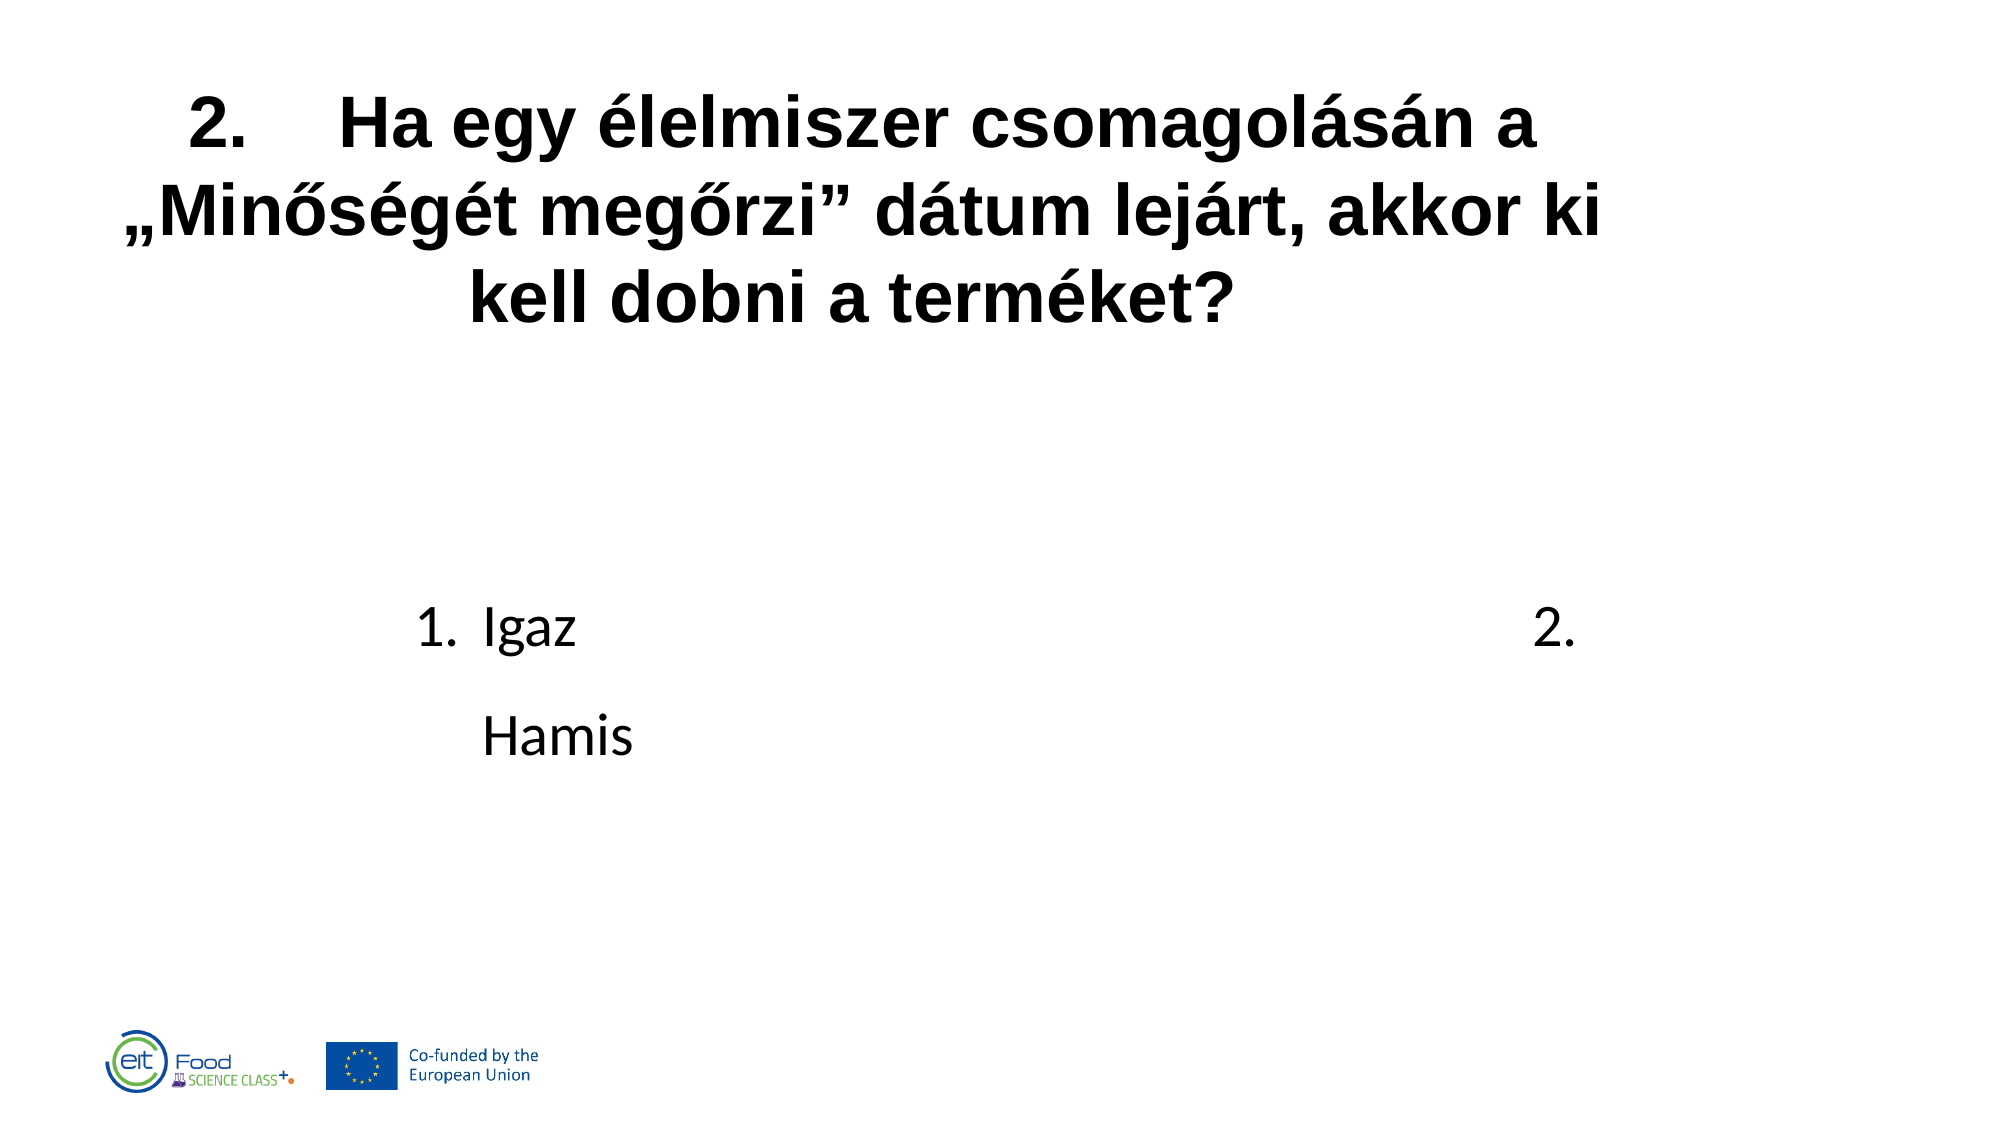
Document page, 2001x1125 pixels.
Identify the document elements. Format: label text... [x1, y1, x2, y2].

text_box Igaz 2. Hamis [392, 535, 1608, 891]
picture [326, 1042, 538, 1090]
list 2. Ha egy élelmiszer csomagolásán a „Minőségét megőrzi” dátum lejárt, akkor ki kell dobni a terméket? [39, 67, 1687, 139]
picture [105, 1030, 294, 1093]
